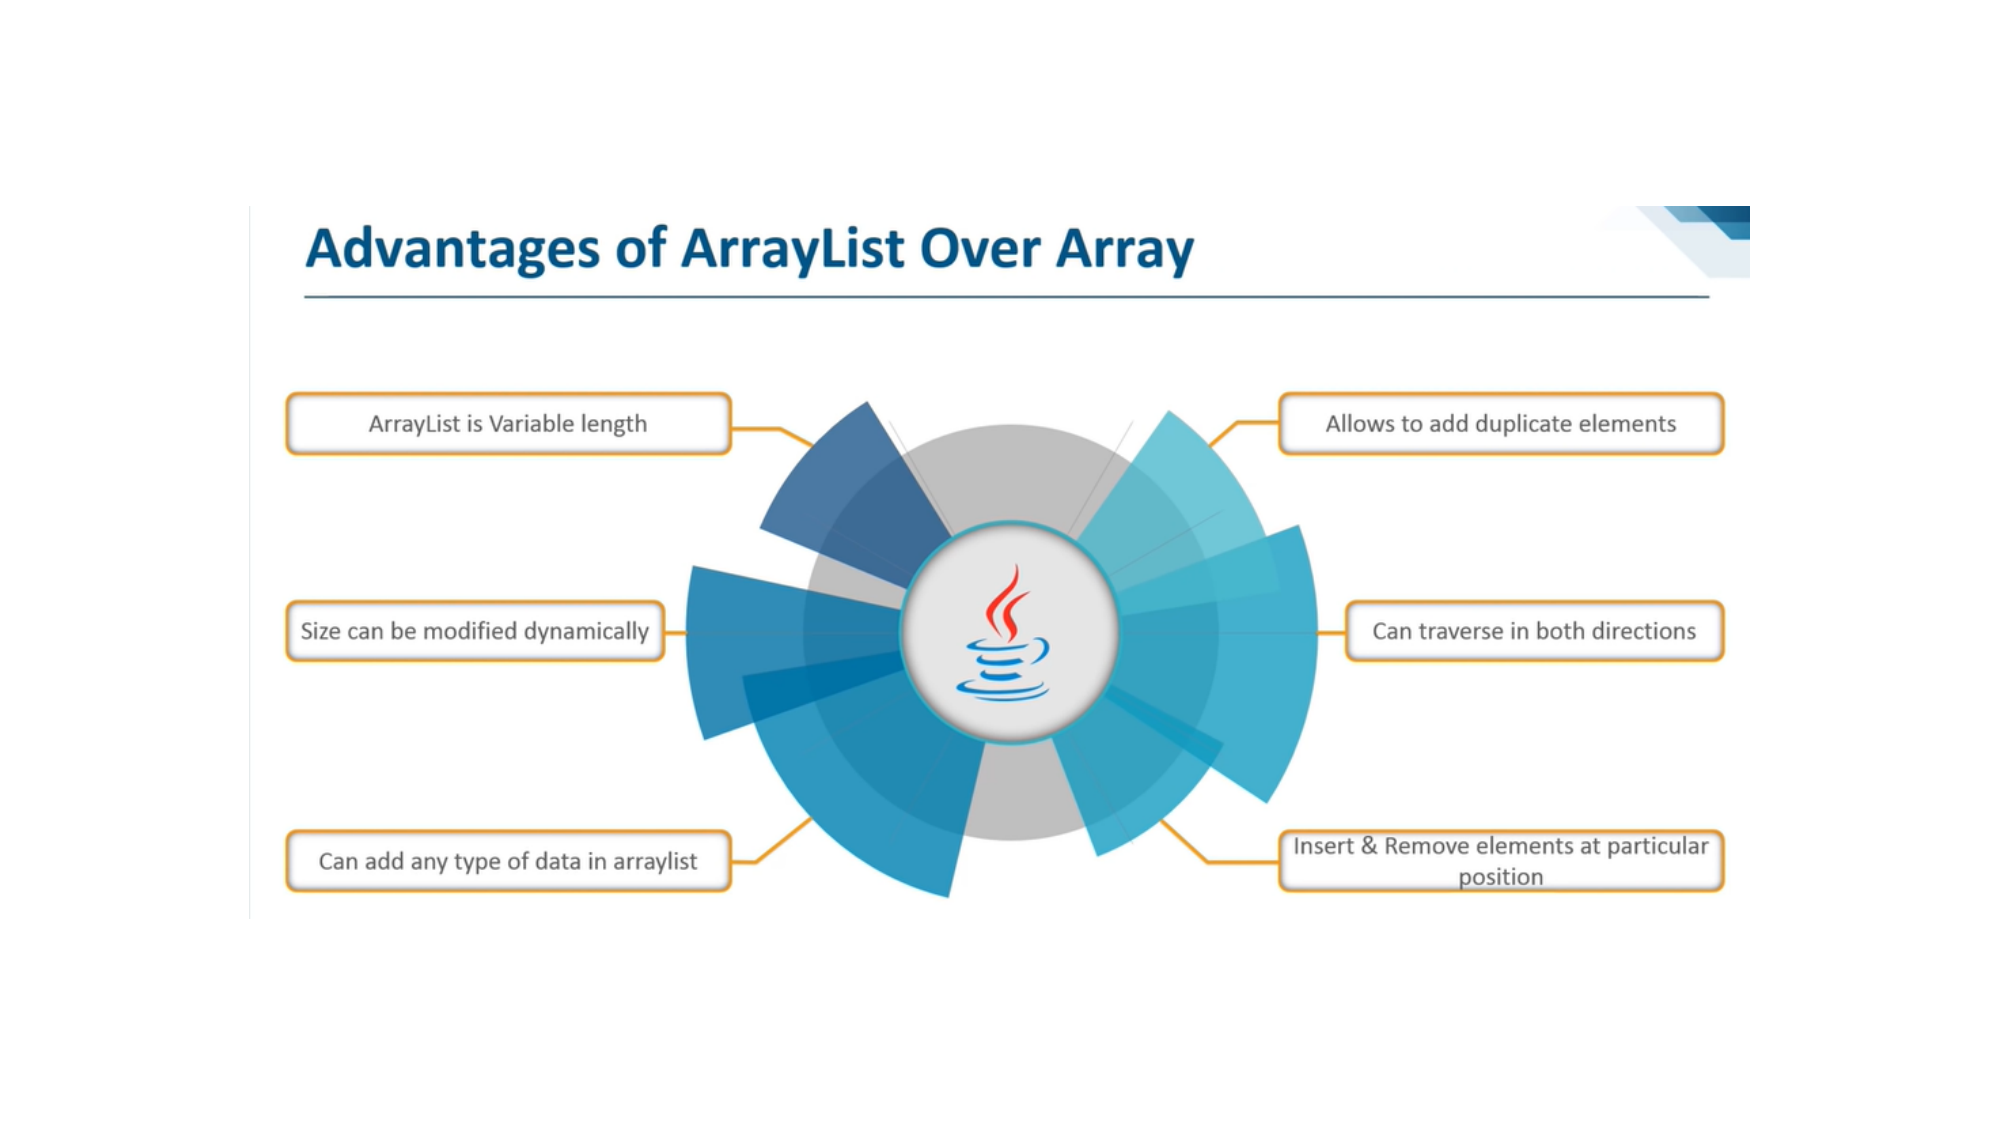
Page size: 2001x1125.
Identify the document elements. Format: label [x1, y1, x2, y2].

picture [249, 206, 1750, 919]
